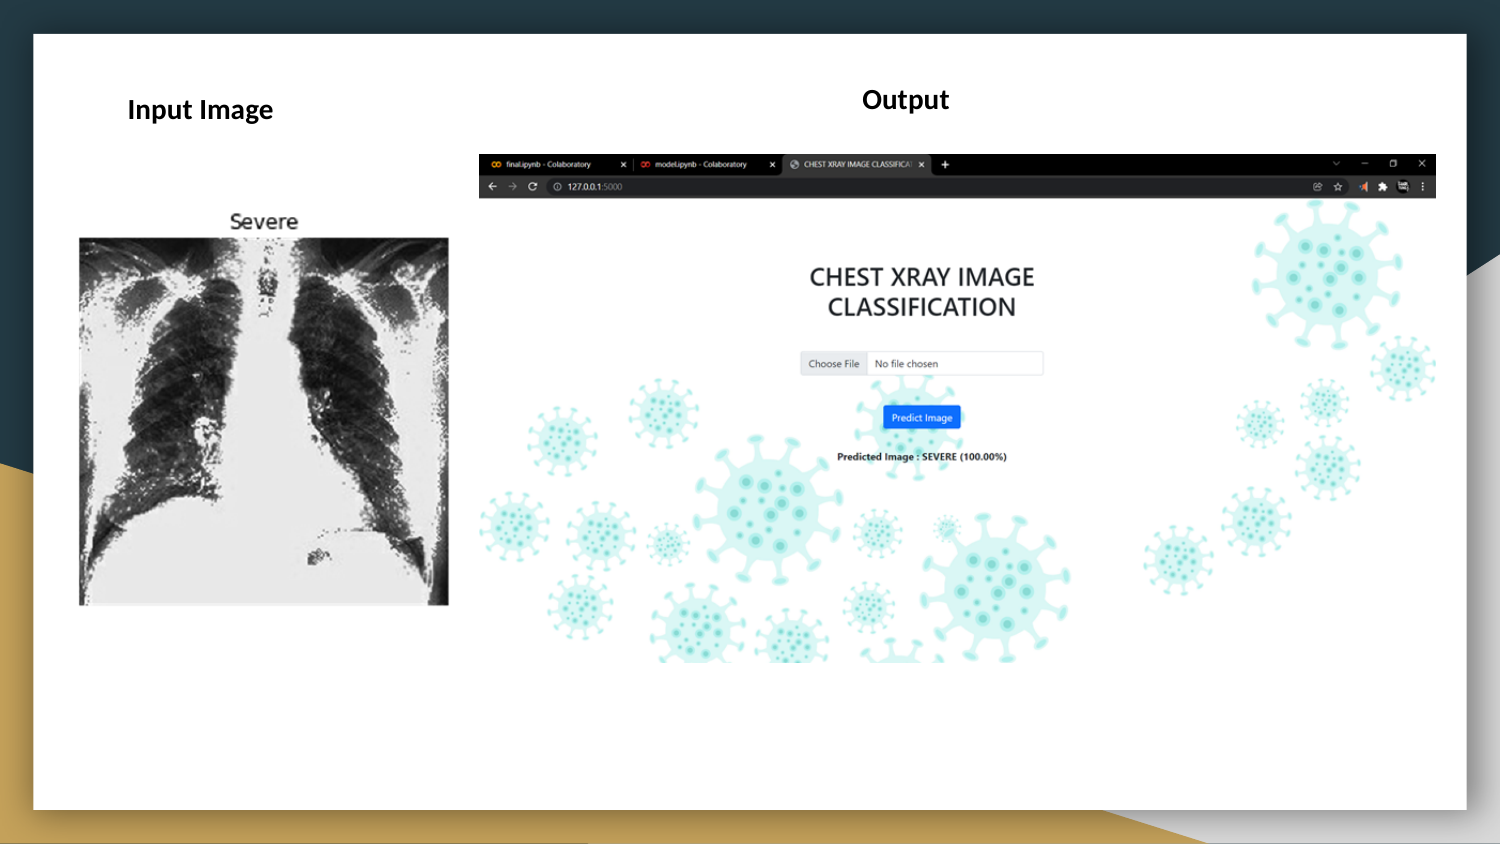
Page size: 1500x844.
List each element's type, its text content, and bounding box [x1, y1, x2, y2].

picture [67, 199, 458, 617]
picture [478, 154, 1436, 663]
text_box Input Image [112, 75, 458, 140]
text_box Output [847, 65, 1193, 131]
